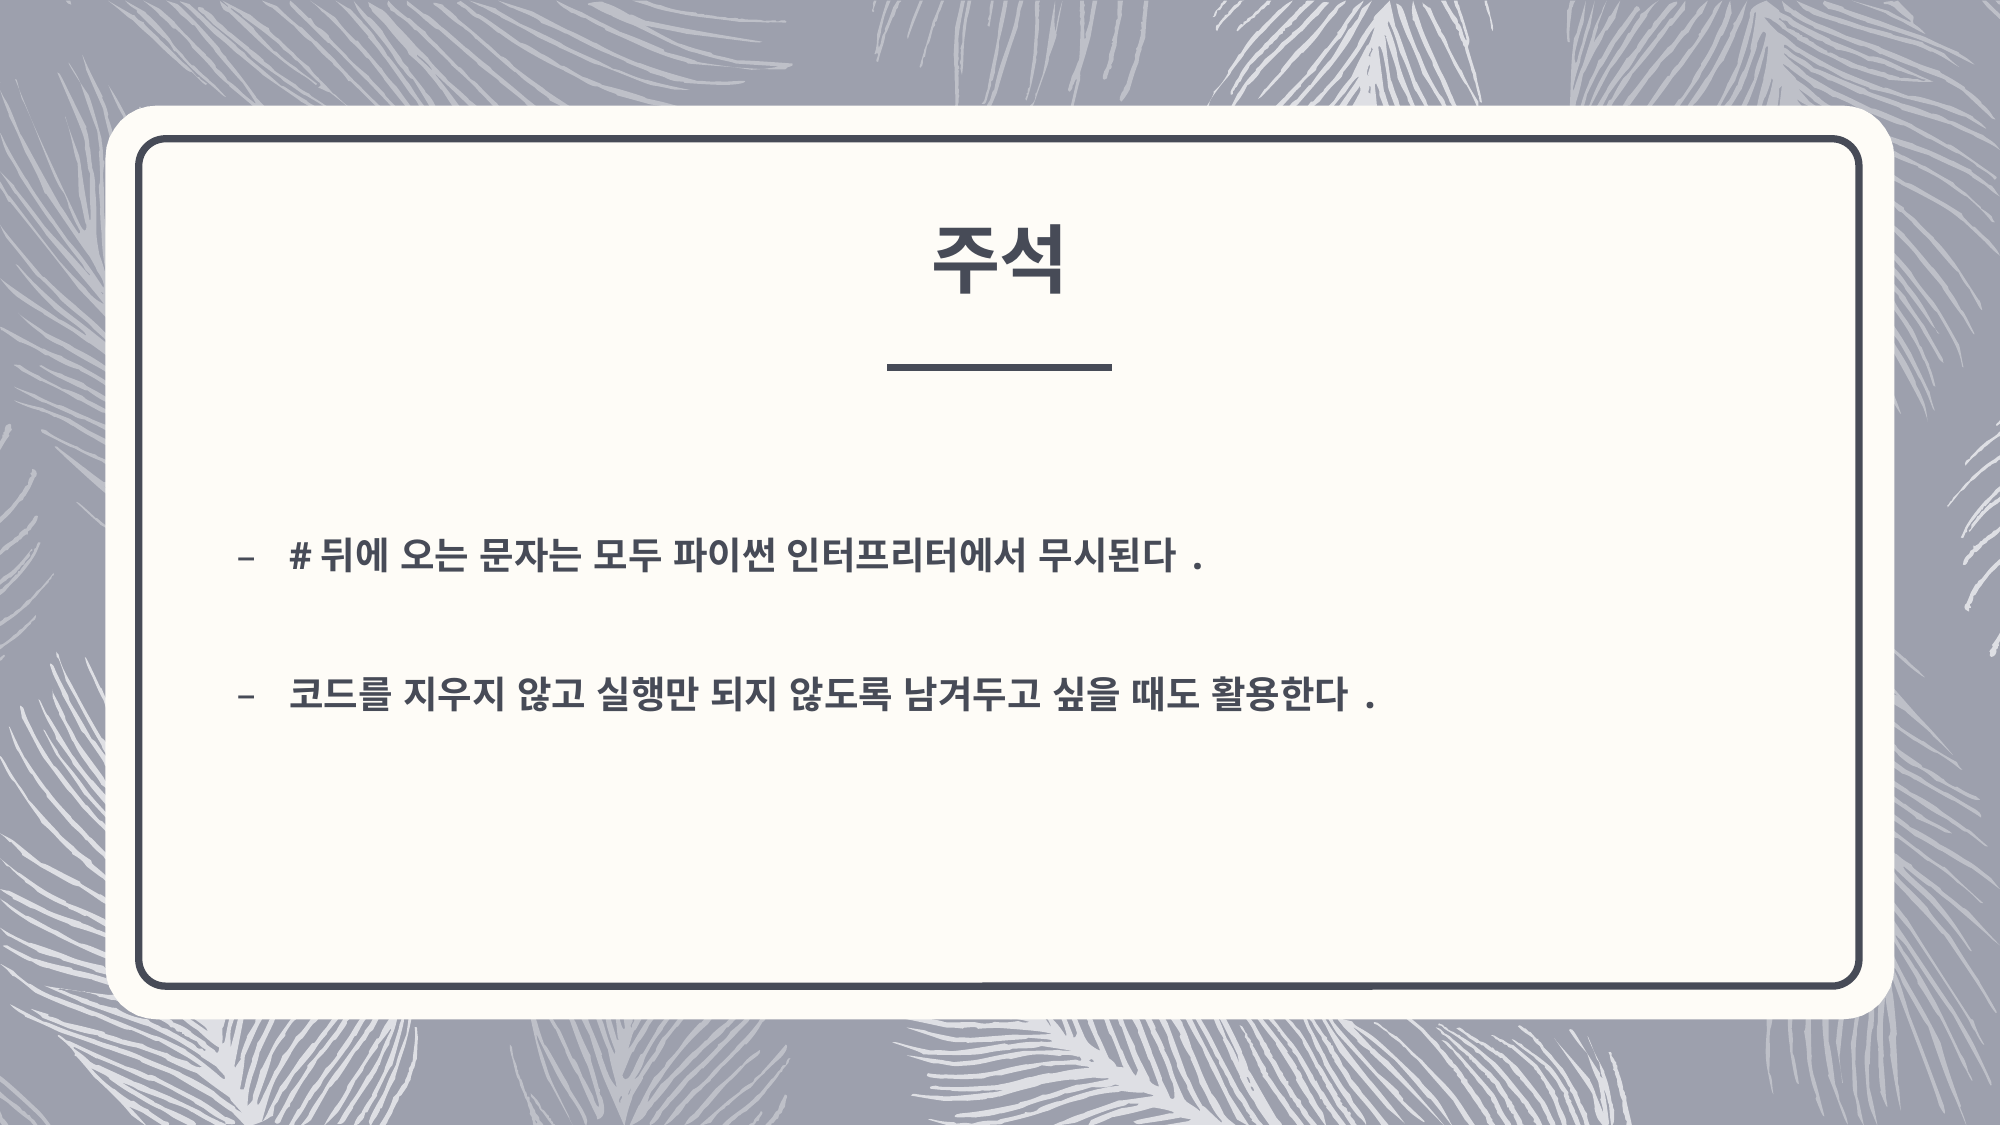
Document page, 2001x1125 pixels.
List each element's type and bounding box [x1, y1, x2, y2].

text_box [0, 0, 2000, 1125]
